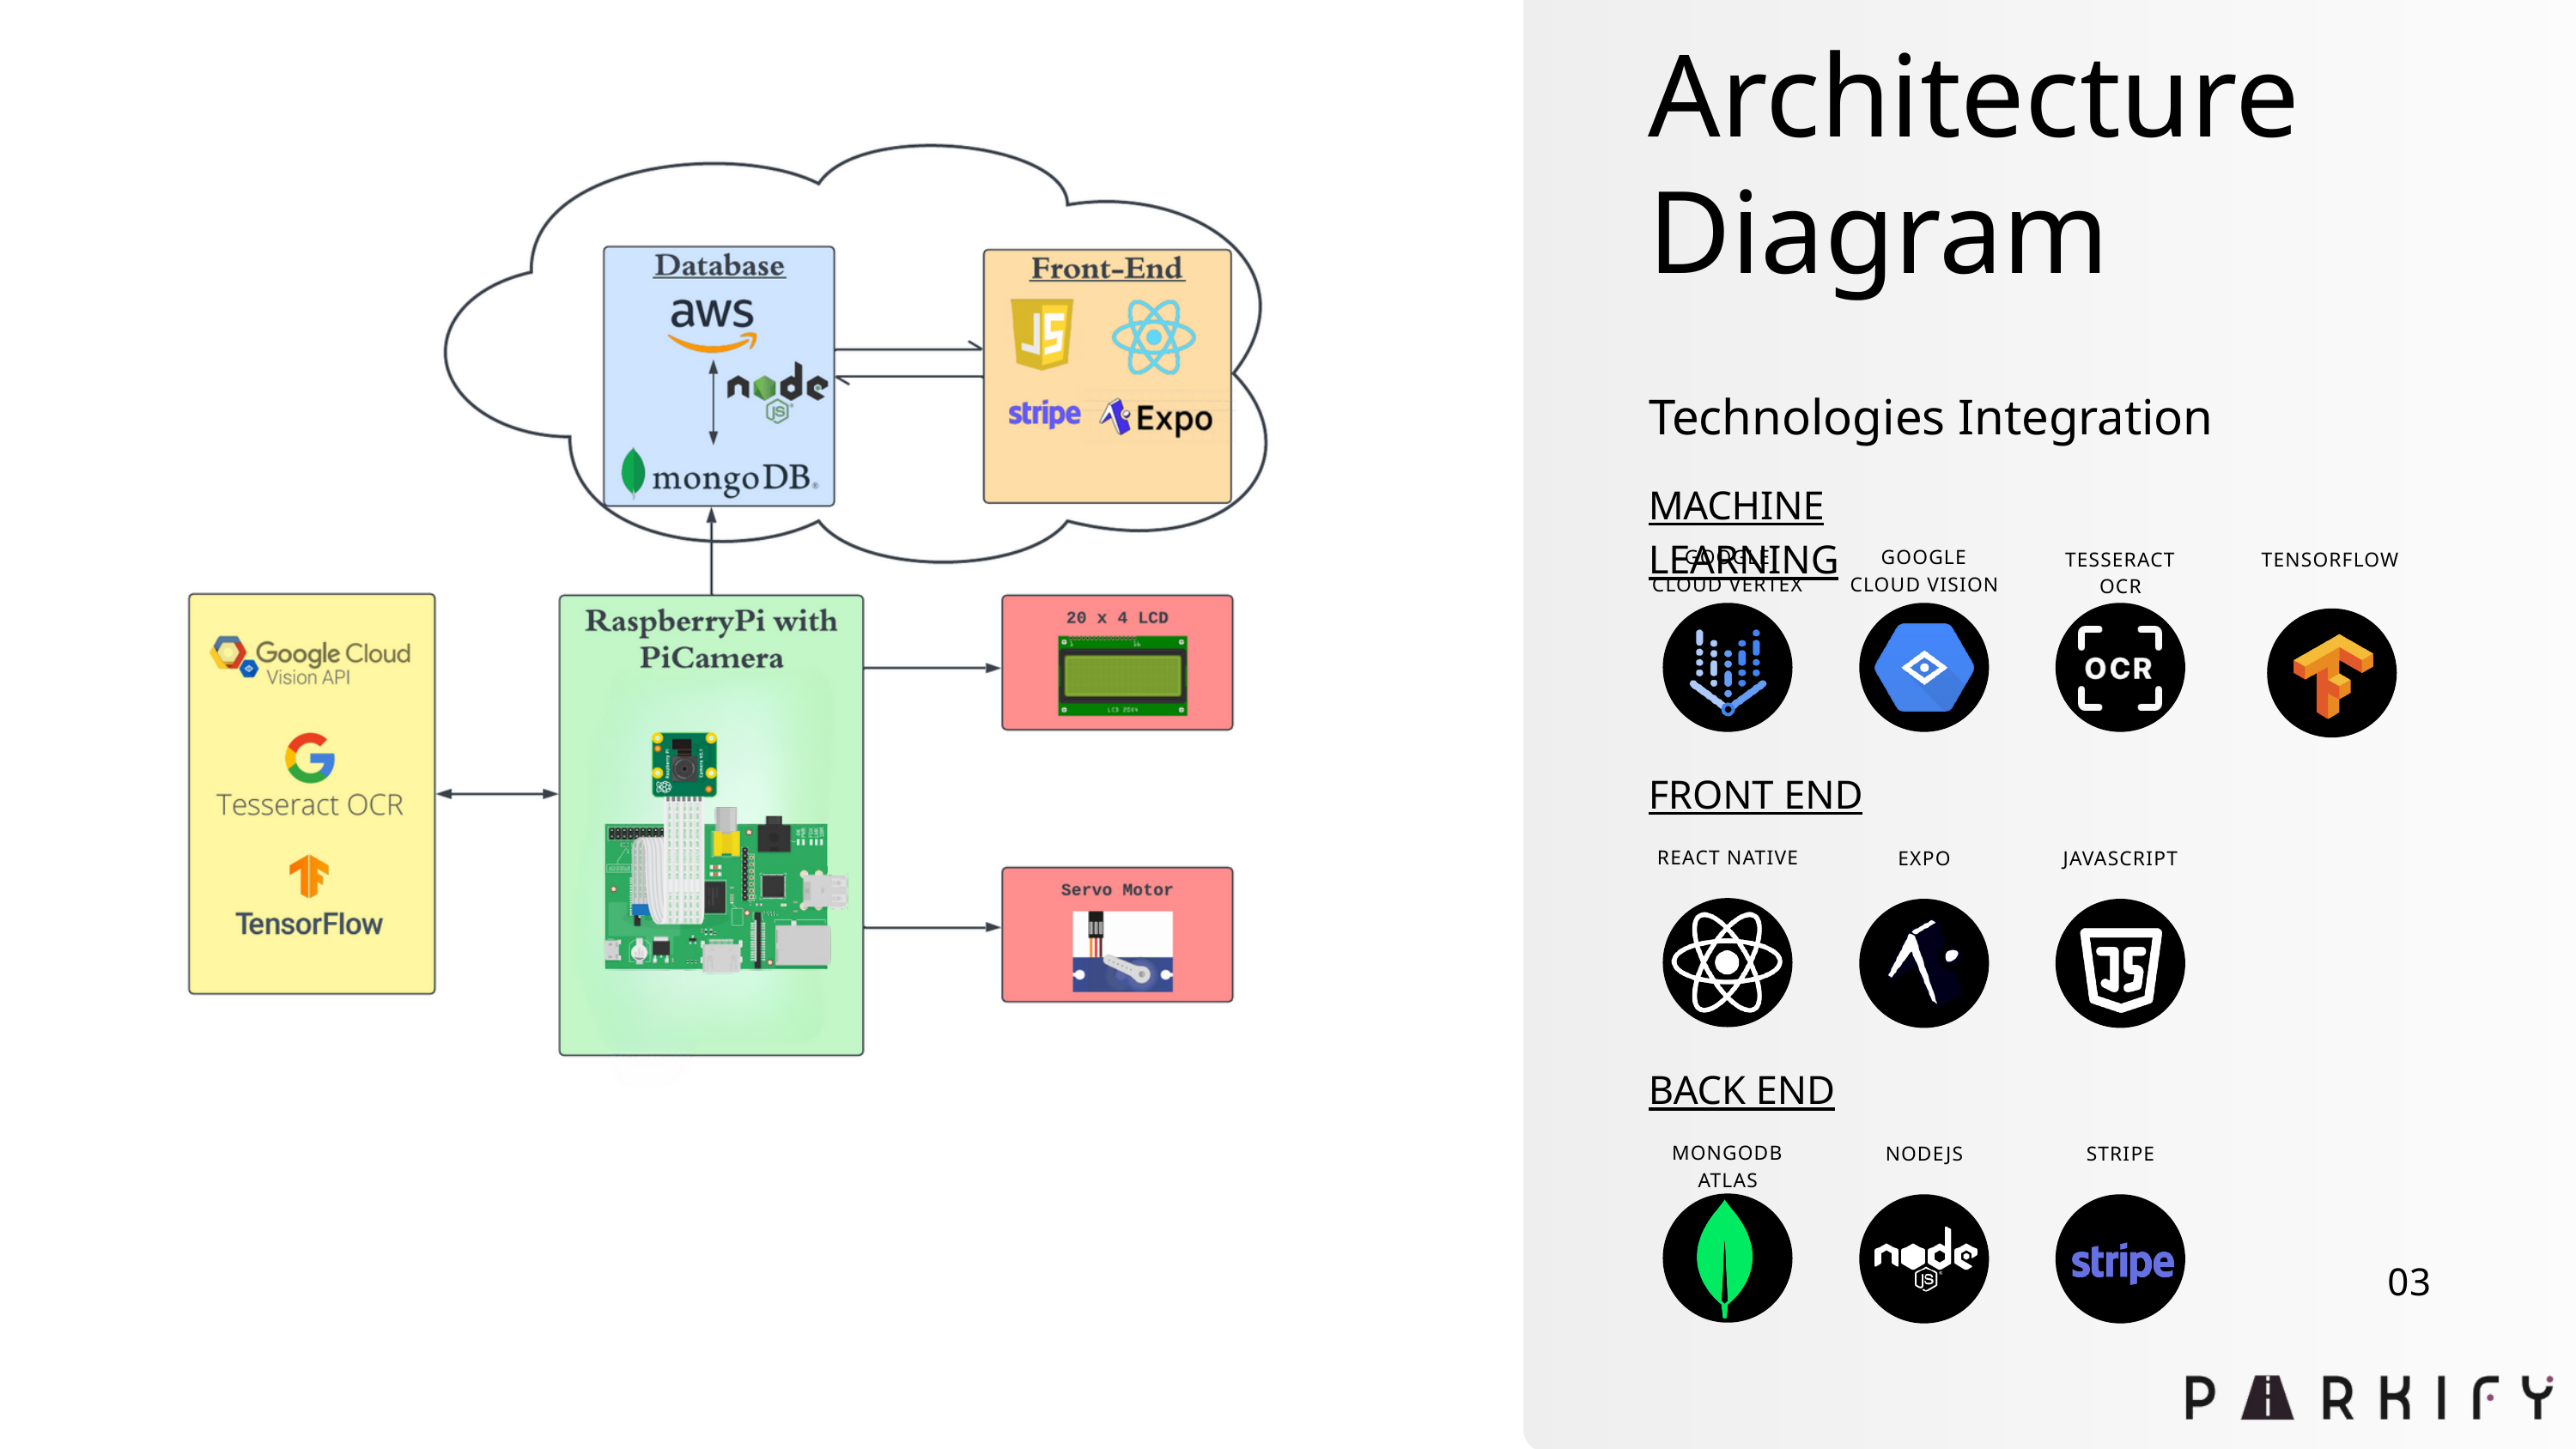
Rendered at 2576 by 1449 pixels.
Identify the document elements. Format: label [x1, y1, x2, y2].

text_box [2267, 608, 2397, 738]
picture [2078, 626, 2163, 711]
text_box [1662, 897, 1793, 1028]
picture [1671, 912, 1783, 1014]
text_box [1859, 898, 1990, 1028]
picture [1874, 1225, 1978, 1292]
picture [1671, 1198, 1778, 1319]
text_box [2056, 1194, 2185, 1324]
text_box [1859, 603, 1990, 732]
picture [2100, 1303, 2576, 1449]
picture [0, 90, 1348, 1087]
text_box [2056, 603, 2185, 732]
picture [2070, 1242, 2175, 1286]
text_box [2056, 898, 2185, 1028]
text_box [1859, 1194, 1990, 1324]
text_box [536, 716, 871, 997]
picture [1671, 616, 1784, 730]
text_box [1662, 603, 1793, 732]
picture [1886, 918, 1963, 1008]
picture [2293, 634, 2373, 719]
picture [1874, 623, 1974, 712]
text_box [1662, 1193, 1793, 1324]
text_box [1522, 0, 2576, 1449]
picture [2079, 928, 2163, 1014]
